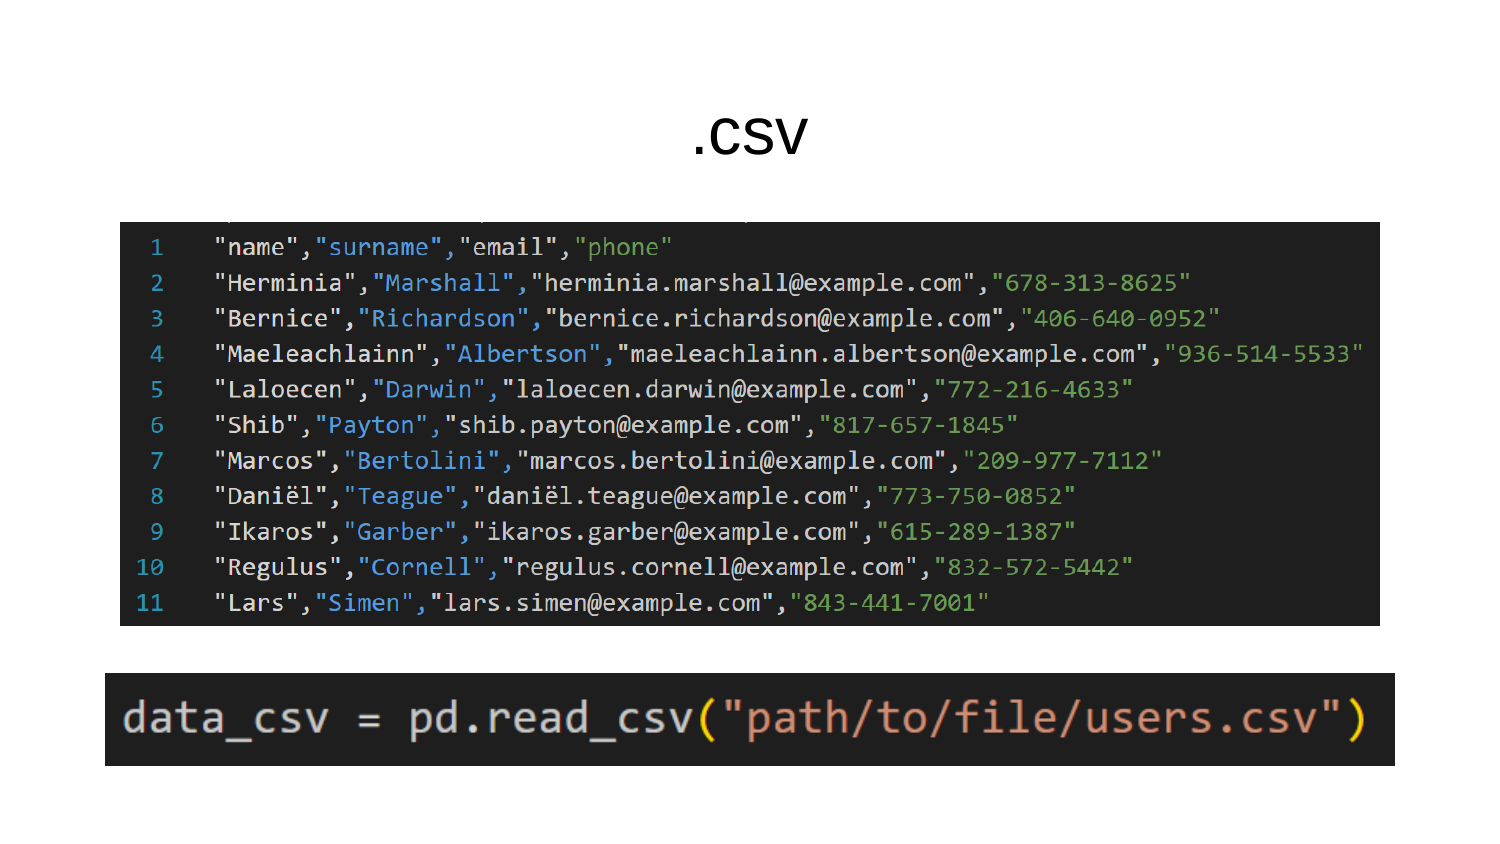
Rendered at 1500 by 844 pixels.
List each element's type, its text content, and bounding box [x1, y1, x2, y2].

picture [105, 673, 1395, 767]
picture [120, 222, 1380, 627]
title .csv [51, 72, 1449, 176]
